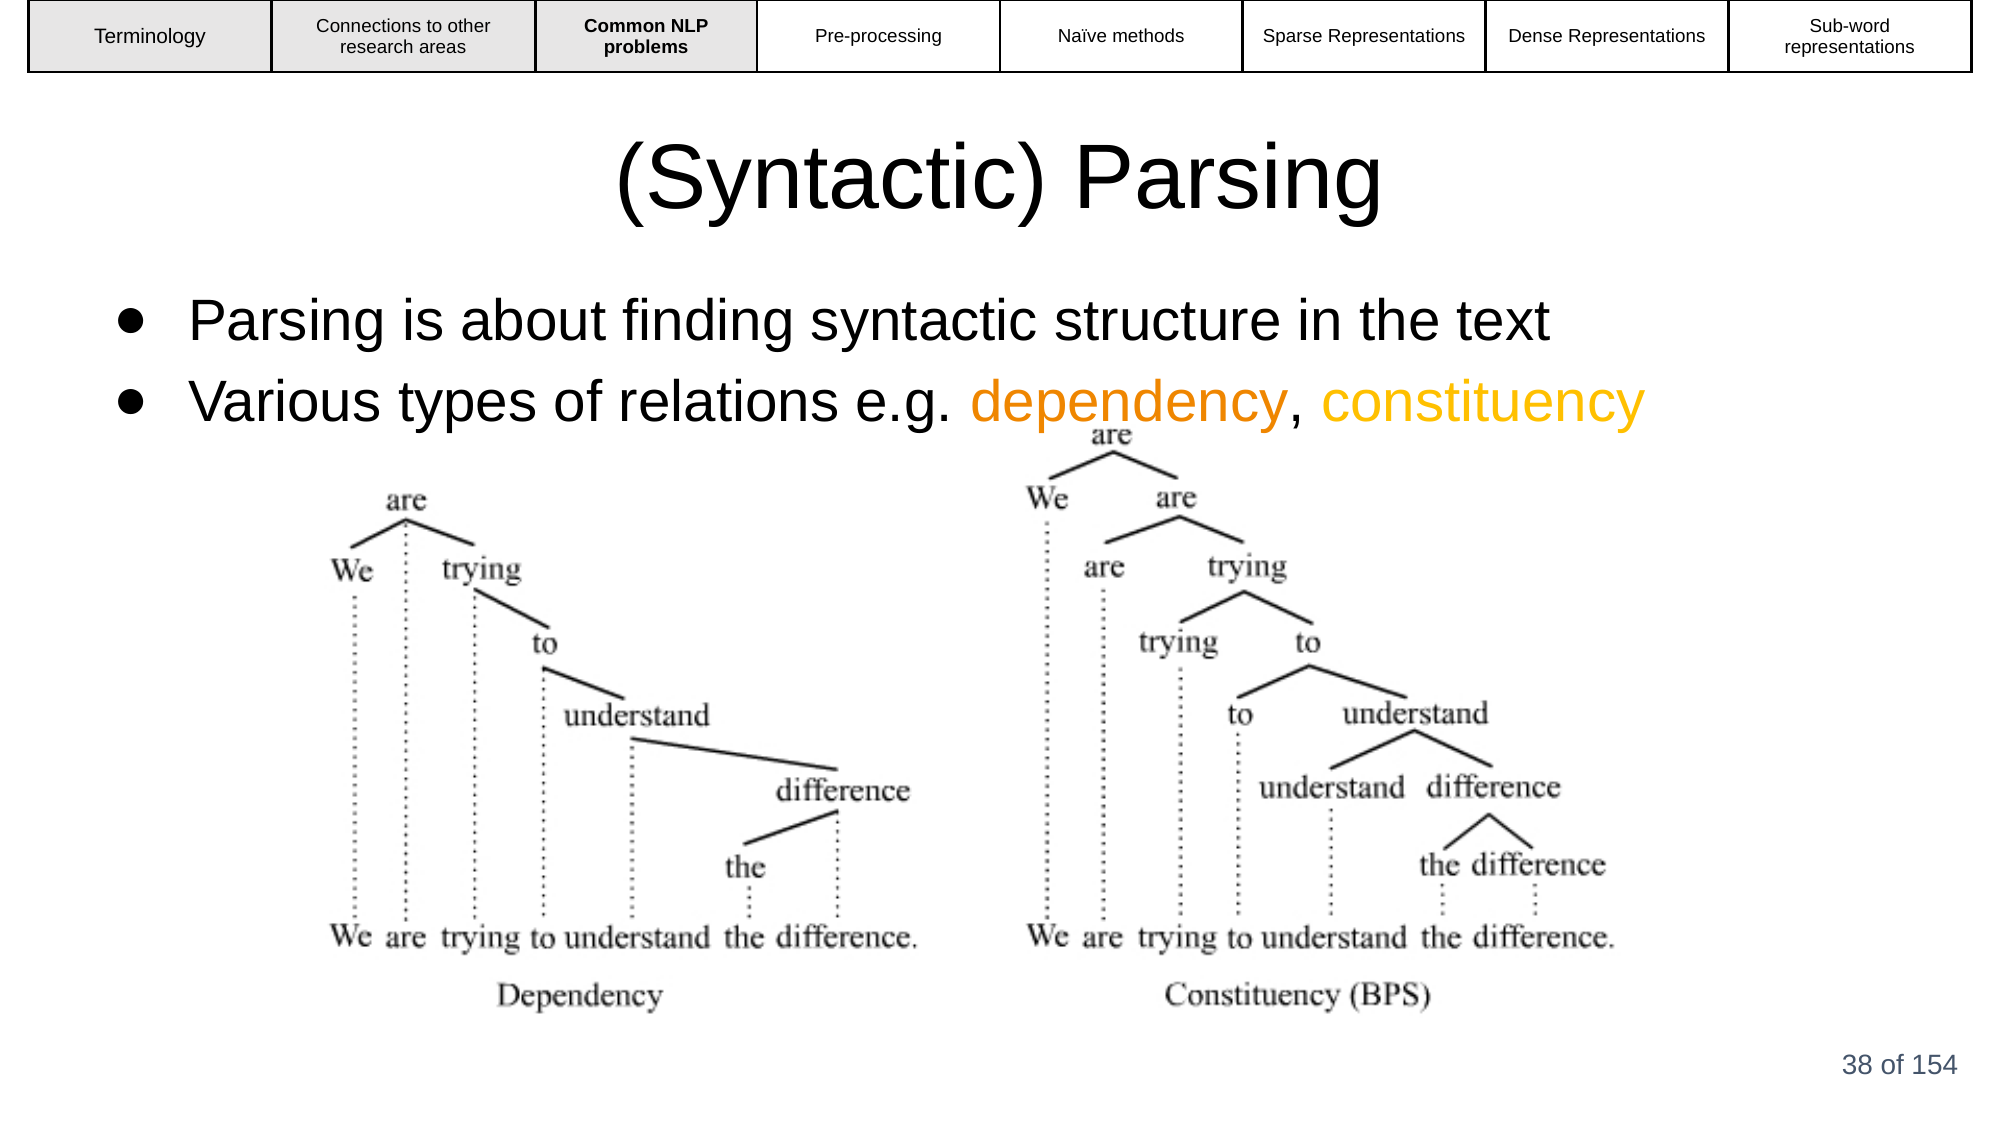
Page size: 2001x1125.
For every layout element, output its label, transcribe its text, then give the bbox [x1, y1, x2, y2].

picture [324, 409, 1625, 1021]
table_header Naïve methods [1001, 1, 1241, 71]
table_header Connections to other research areas [273, 1, 534, 71]
table_header Sparse Representations [1244, 1, 1484, 71]
table_header Dense Representations [1487, 1, 1727, 71]
table_header Pre-processing [758, 1, 999, 71]
table_header Common NLP problems [537, 1, 756, 71]
slide_number ‹#› of 154 [1708, 1019, 1974, 1106]
table_header Terminology [30, 1, 270, 71]
list Parsing is about finding syntactic structure in the text Various types of relations e.g. dependency, constituency [68, 252, 1989, 1022]
title (Syntactic) Parsing [68, 97, 1932, 223]
table_header Sub-word representations [1730, 1, 1970, 71]
